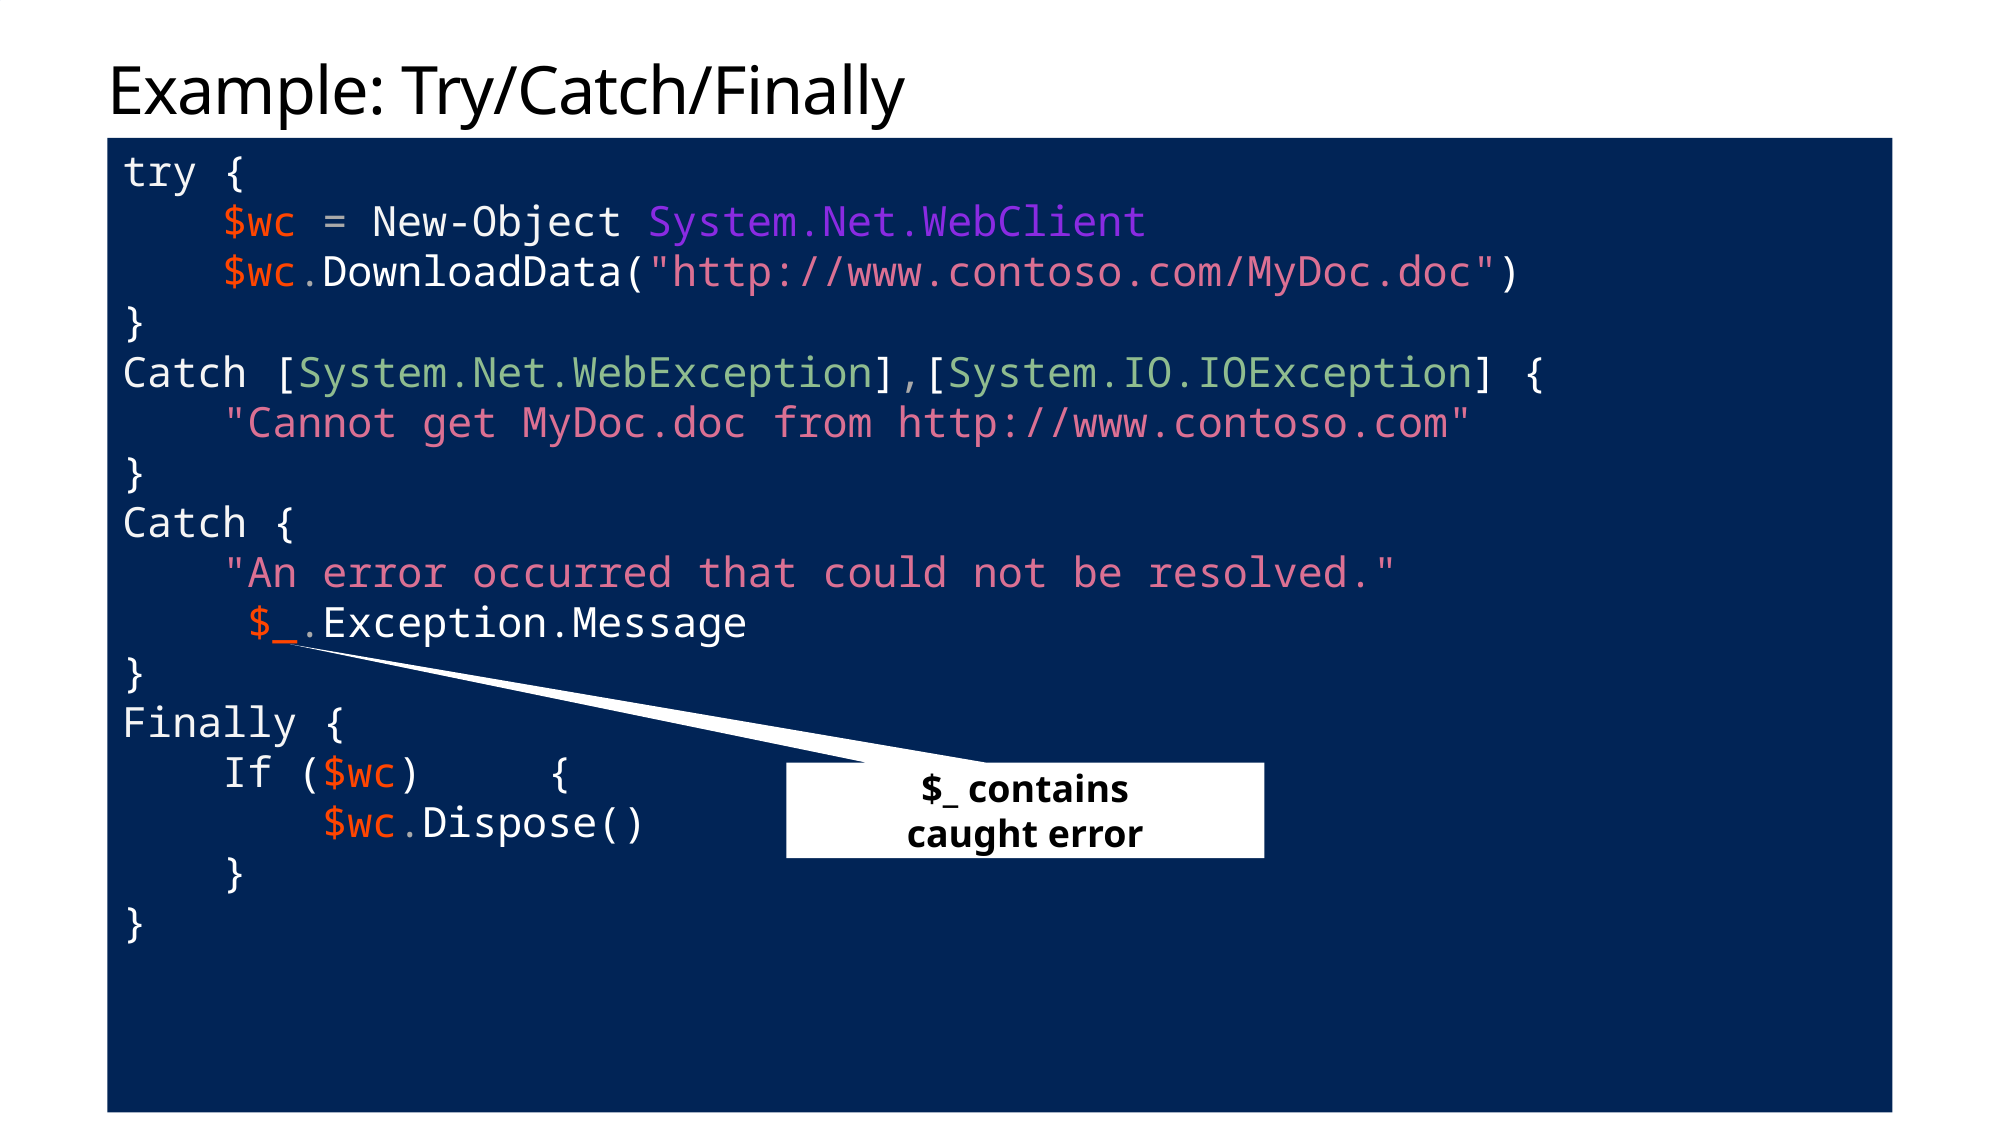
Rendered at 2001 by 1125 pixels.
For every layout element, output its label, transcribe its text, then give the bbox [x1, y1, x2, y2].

title Example: Try/Catch/Finally [107, 52, 1893, 129]
text_box try { $wc = New-Object System.Net.WebClient $wc.DownloadData("http://www.contoso.com/MyDoc.doc") } Catch [System.Net.WebException],[System.IO.IOException] { "Cannot get MyDoc.doc from http://www.contoso.com" } Catch { "An error occurred that could not be resolved." $_.Exception.Message } Finally { If ($wc) { $wc.Dispose() } } [107, 137, 1893, 1113]
text_box $_ contains caught error [289, 643, 1266, 859]
